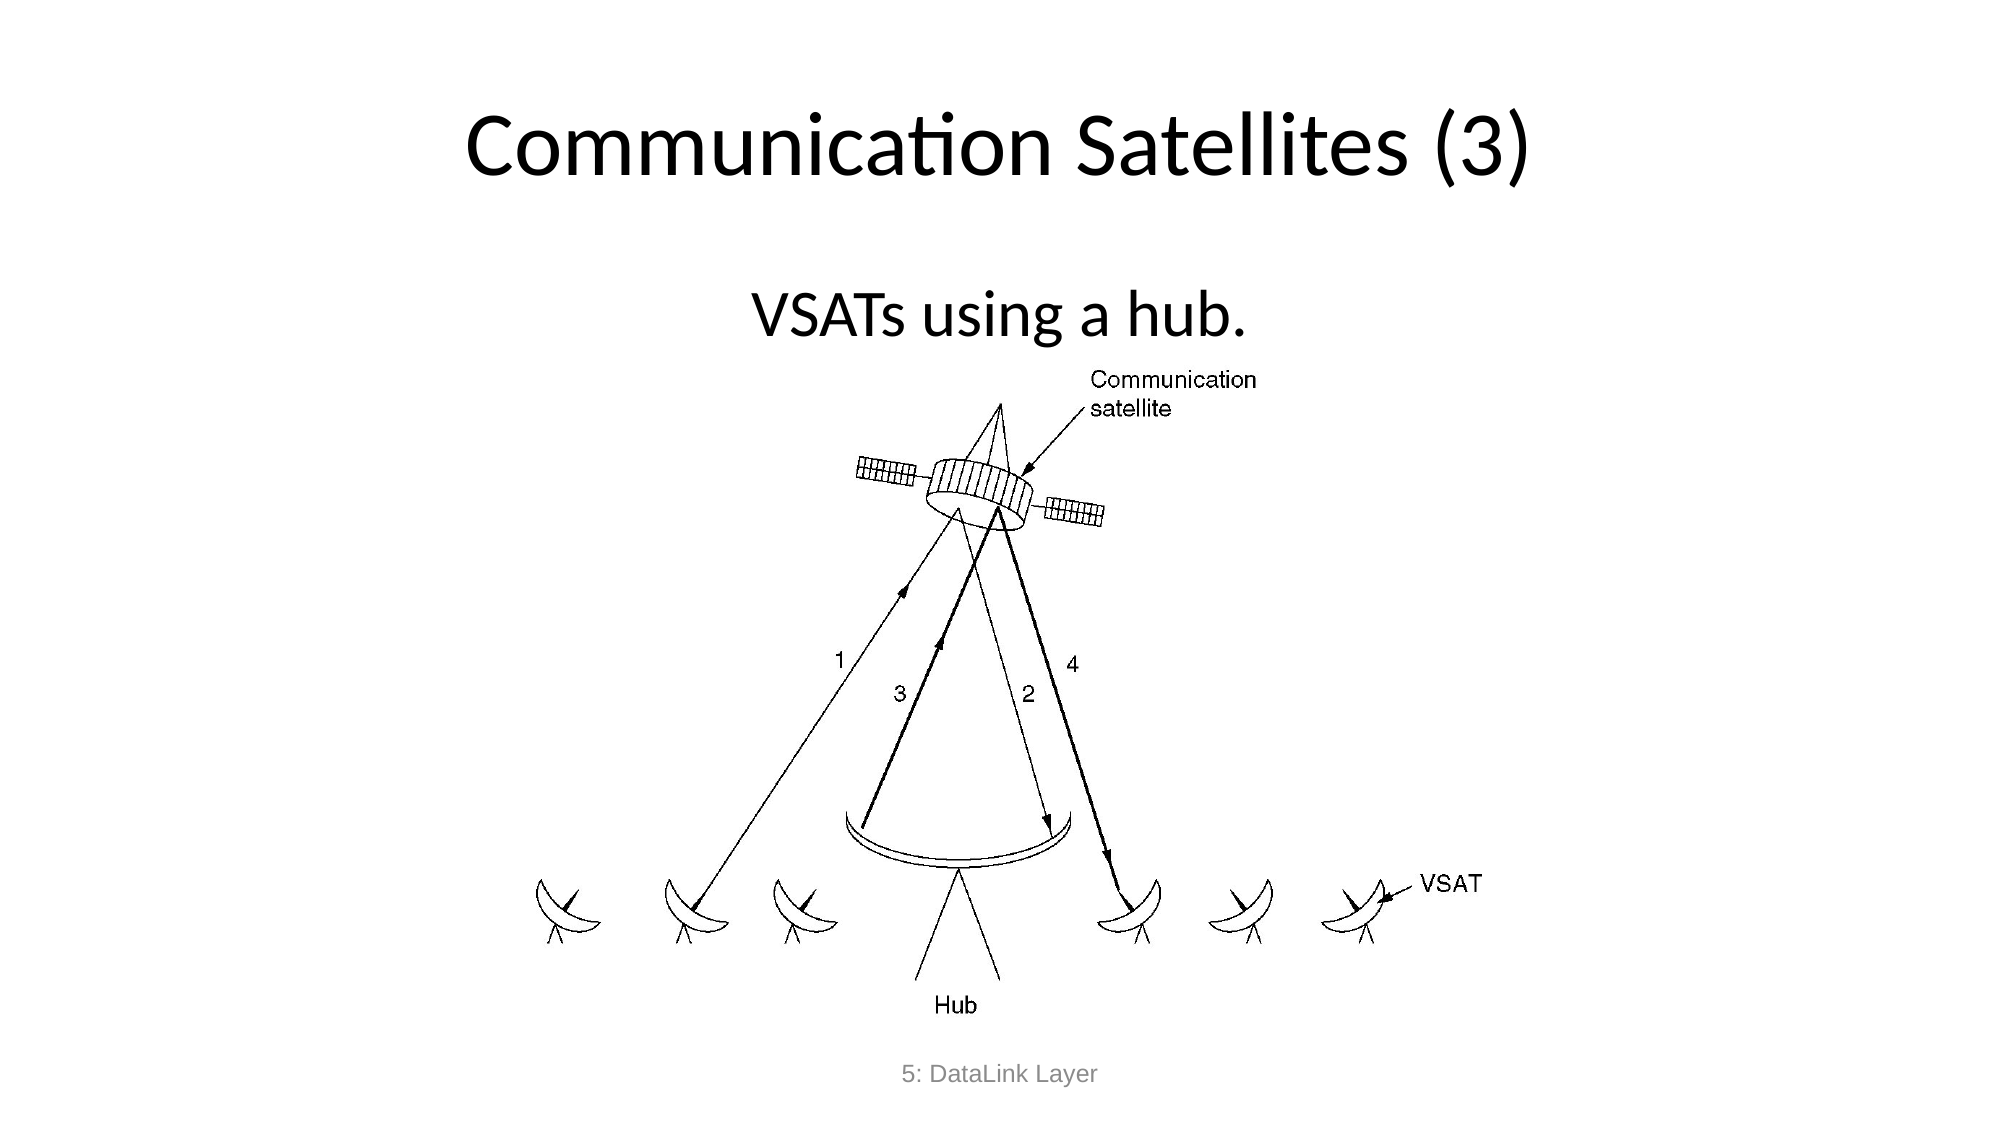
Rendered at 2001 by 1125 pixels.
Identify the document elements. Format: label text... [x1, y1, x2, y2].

footer 5: DataLink Layer [683, 1042, 1317, 1103]
title Communication Satellites (3) [99, 45, 1900, 233]
list VSATs using a hub. [99, 262, 1900, 1005]
picture [536, 364, 1482, 1020]
